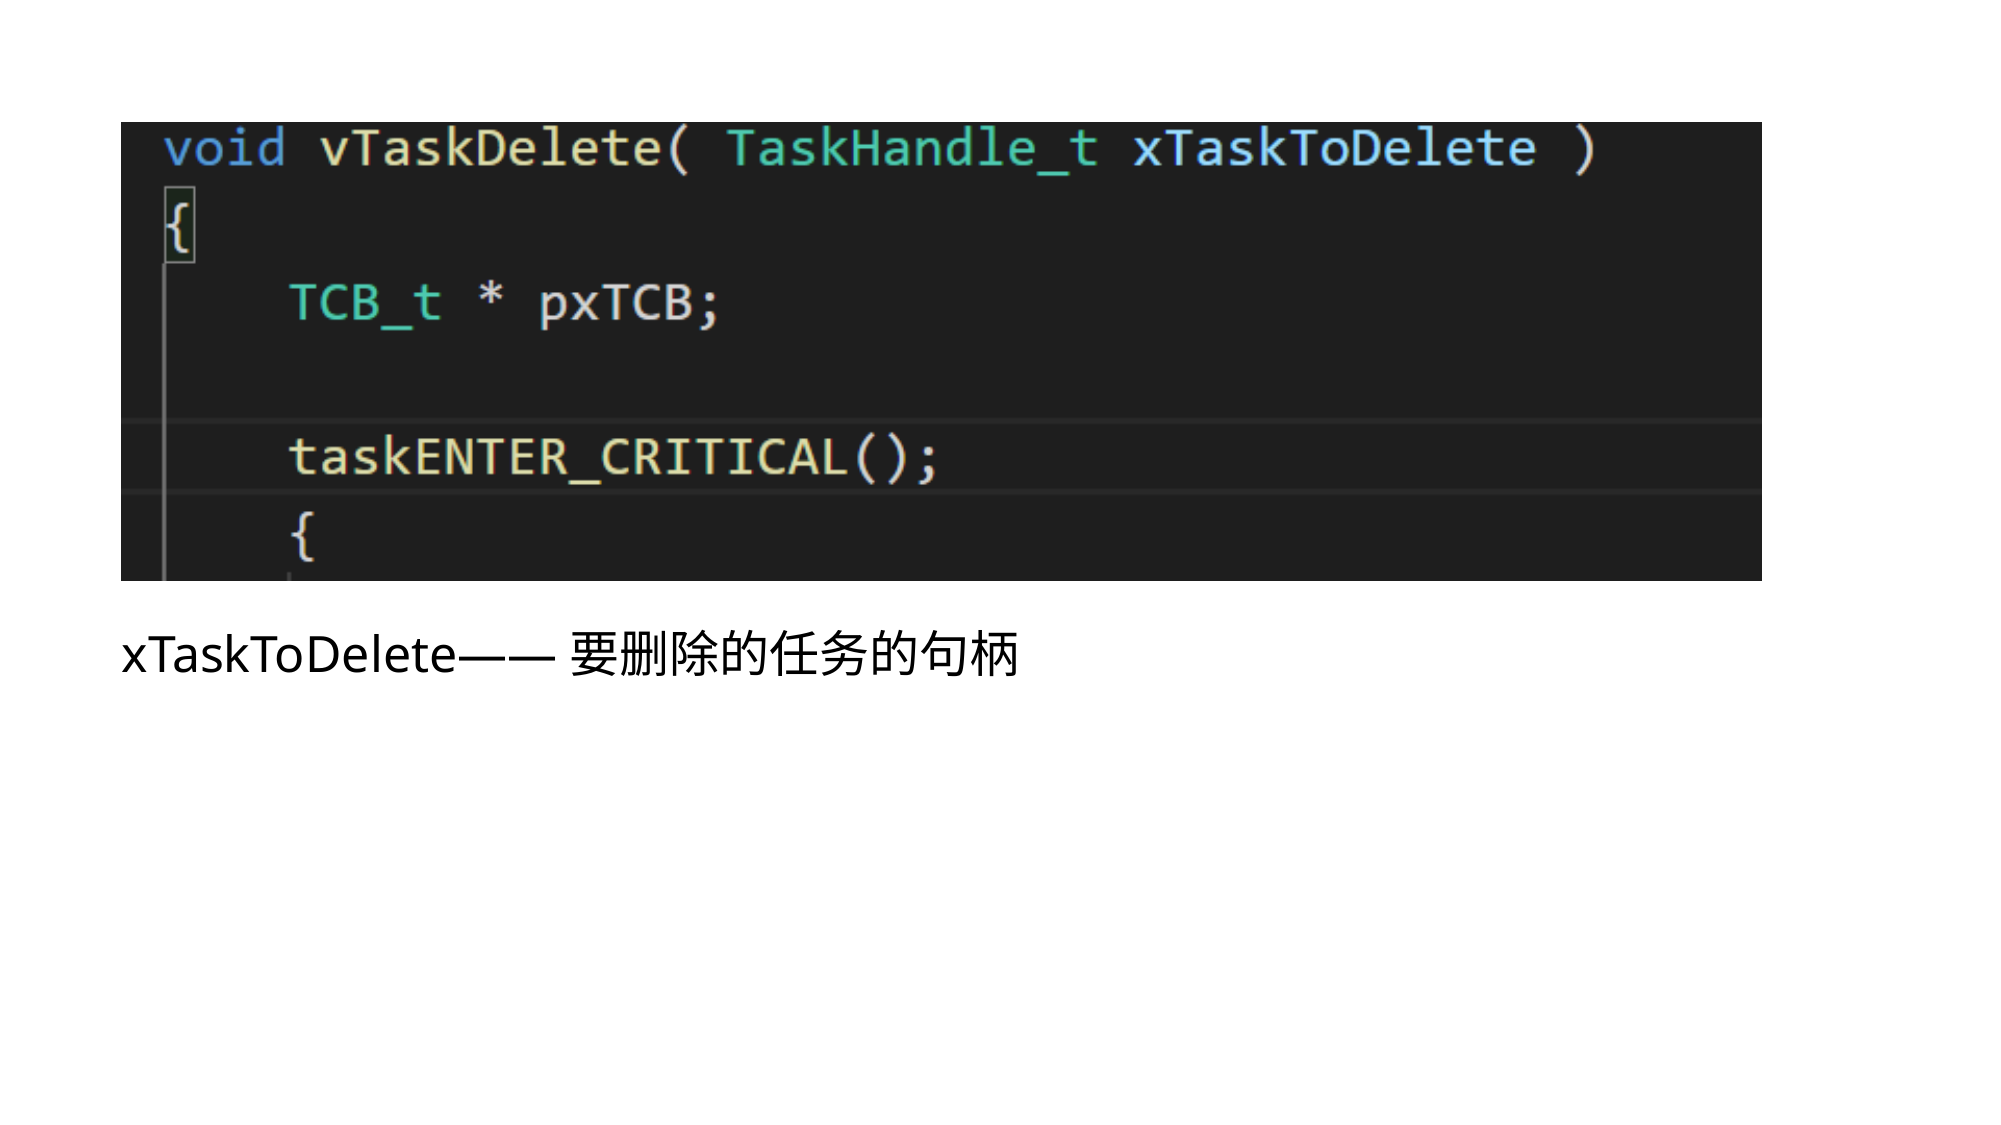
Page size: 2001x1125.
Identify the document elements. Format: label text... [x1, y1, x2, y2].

picture [121, 122, 1763, 581]
text_box xTaskToDelete——要删除的任务的句柄 [107, 615, 1035, 690]
